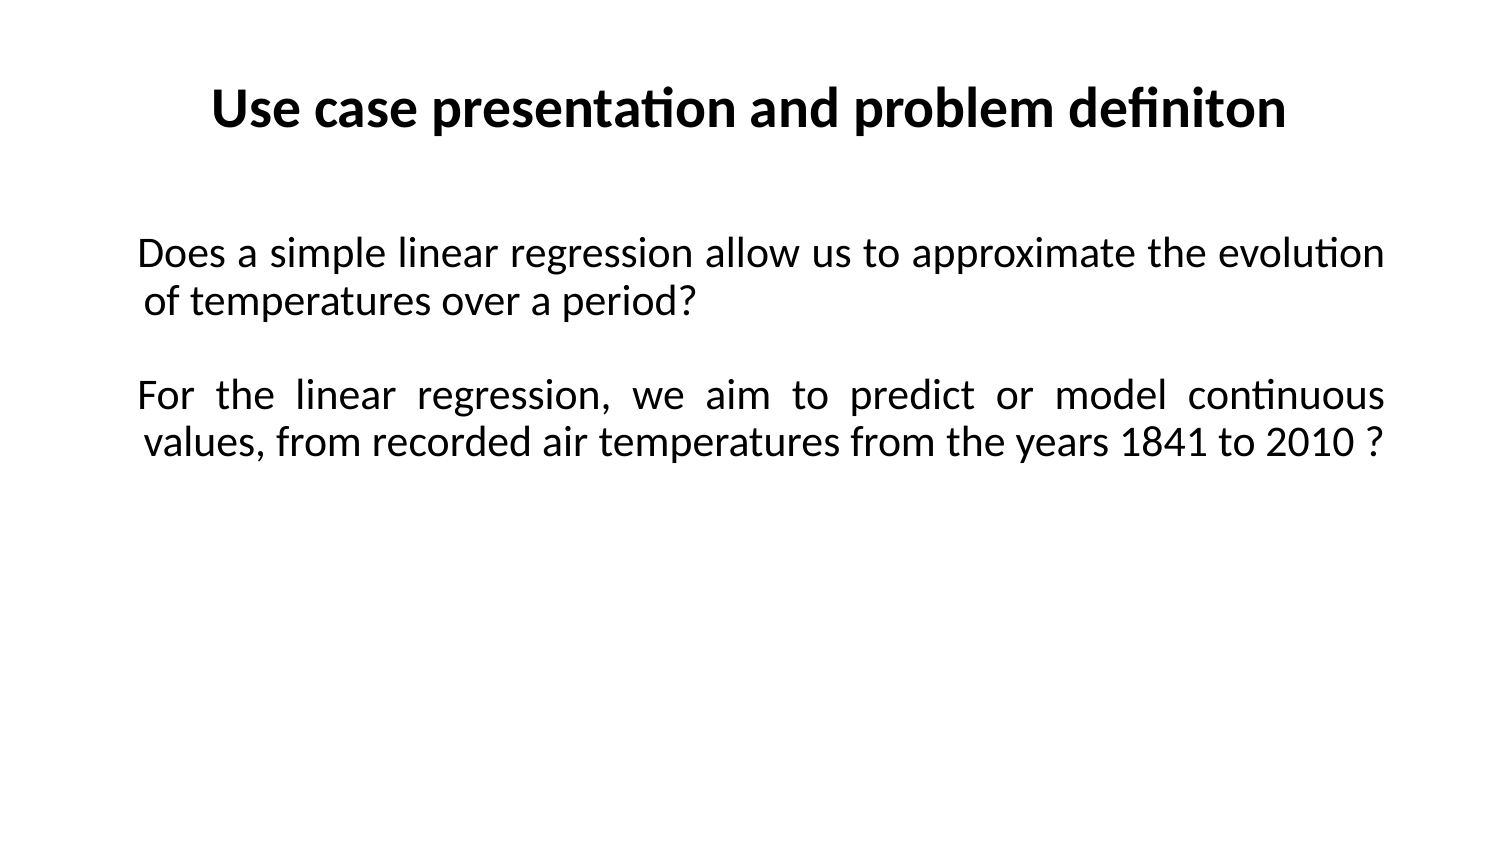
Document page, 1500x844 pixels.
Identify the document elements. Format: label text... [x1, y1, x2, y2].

list Does a simple linear regression allow us to approximate the evolution of temperatures over a period? For the linear regression, we aim to predict or model continuous values, from recorded air temperatures from the years 1841 to 2010 ? [103, 224, 1397, 760]
title Use case presentation and problem definiton [108, 50, 1392, 168]
